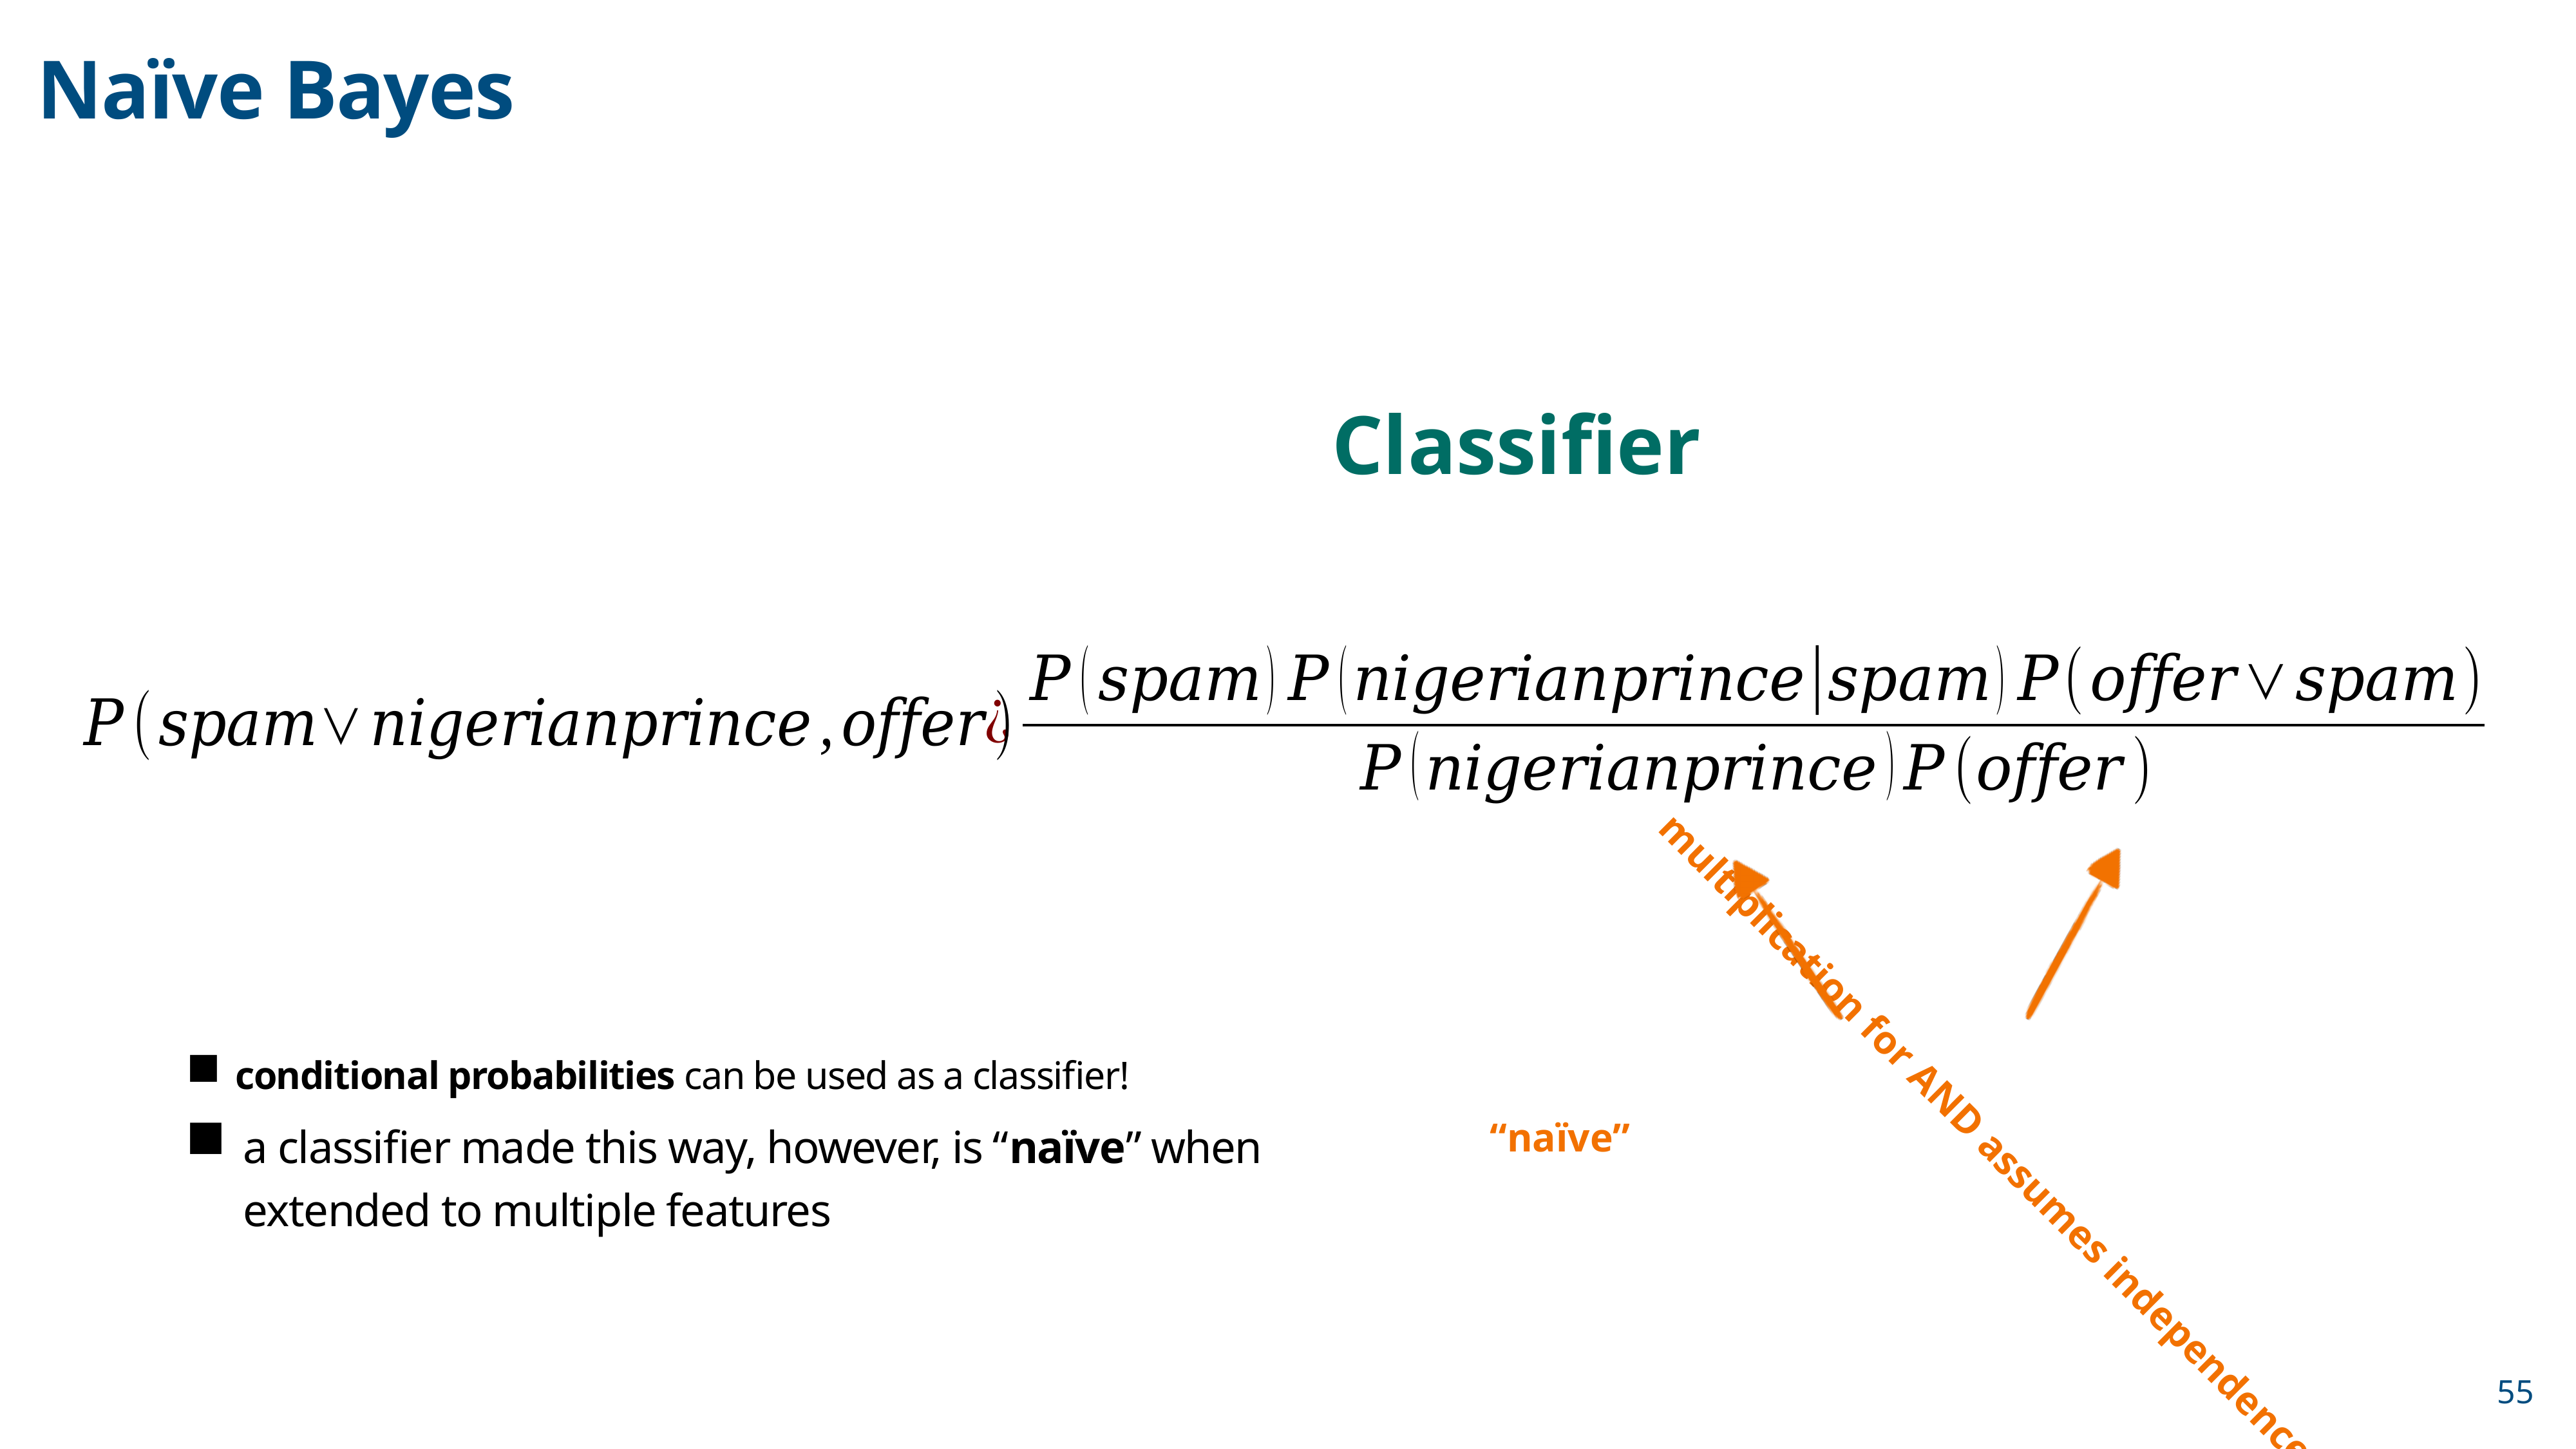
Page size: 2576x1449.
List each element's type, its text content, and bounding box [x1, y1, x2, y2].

text_box “naïve” [1484, 1107, 1636, 1165]
text_box Naïve Bayes [32, 32, 1003, 155]
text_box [1716, 835, 2139, 1210]
text_box a classifier made this way, however, is “naïve” when extended to multiple features [180, 1103, 1302, 1242]
text_box conditional probabilities can be used as a classifier! [180, 1037, 1280, 1103]
text_box Classifier [1326, 388, 1707, 497]
text_box 55 [2405, 1338, 2560, 1449]
